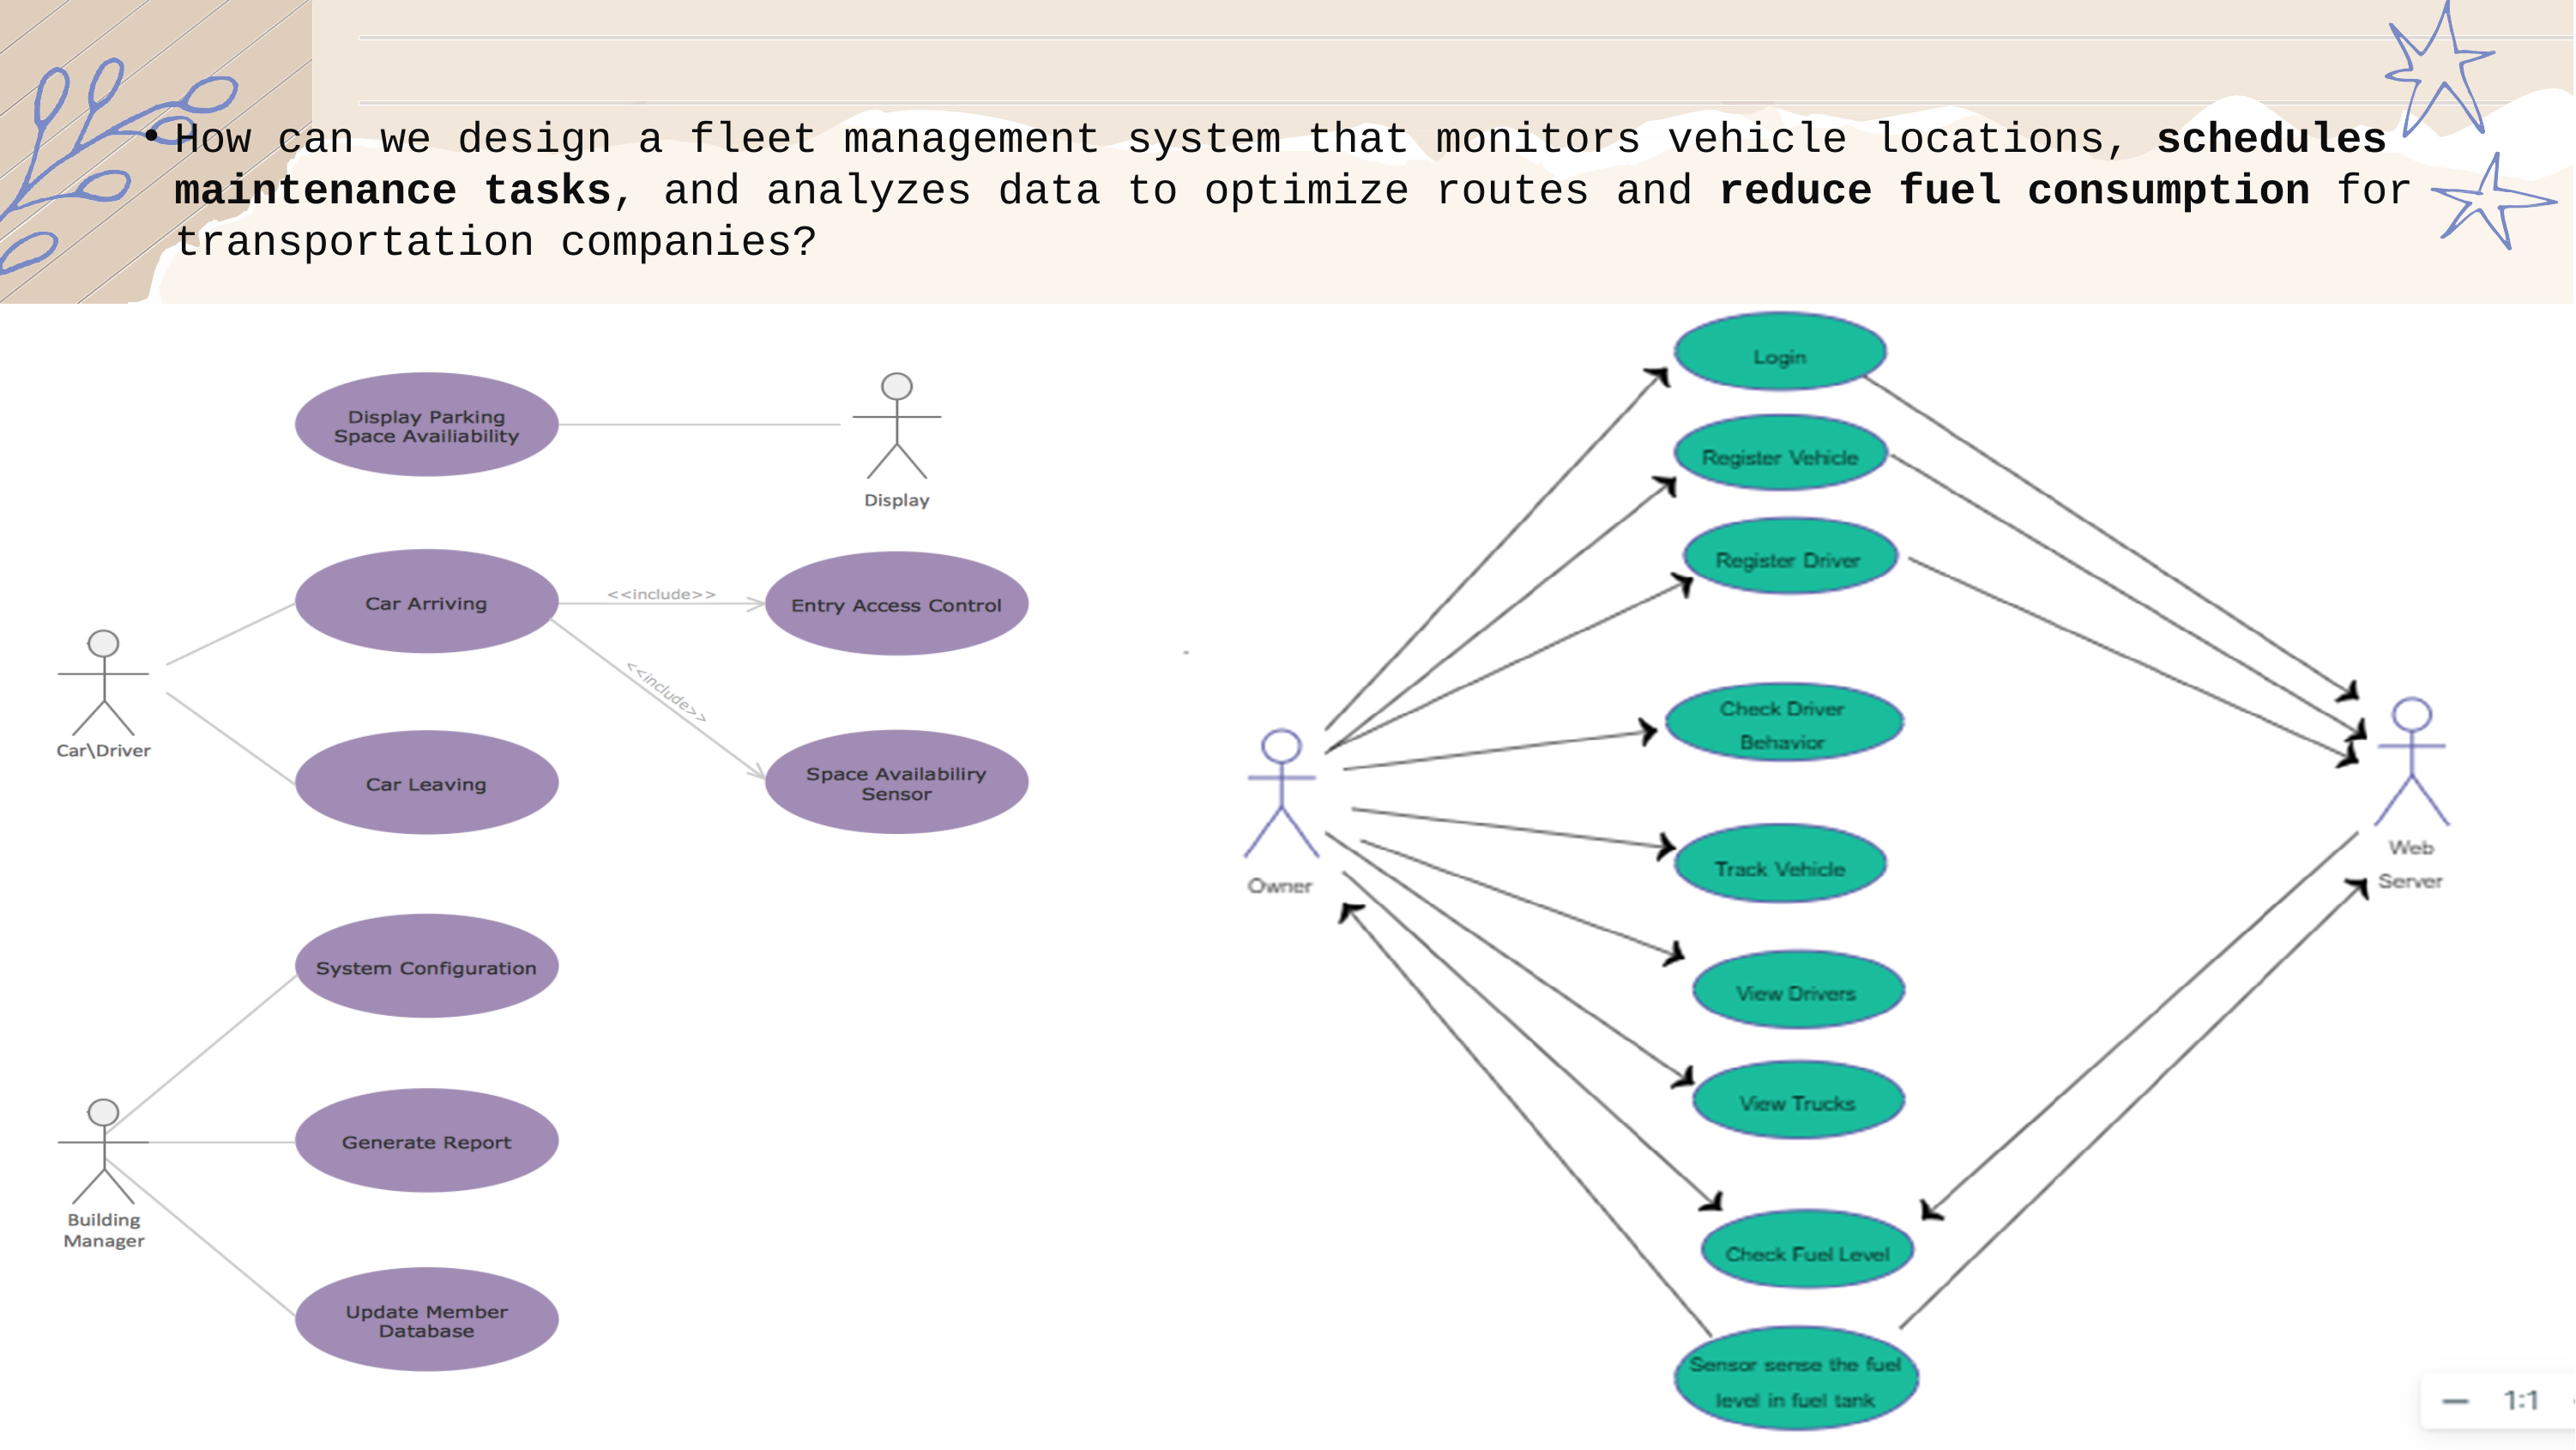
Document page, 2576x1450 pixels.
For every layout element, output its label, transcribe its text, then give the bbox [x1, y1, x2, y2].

text_box How can we design a fleet management system that monitors vehicle locations, schedules maintenance tasks, and analyzes data to optimize routes and reduce fuel consumption for transportation companies? [97, 102, 2576, 270]
picture [0, 57, 238, 275]
picture [0, 303, 2576, 1450]
